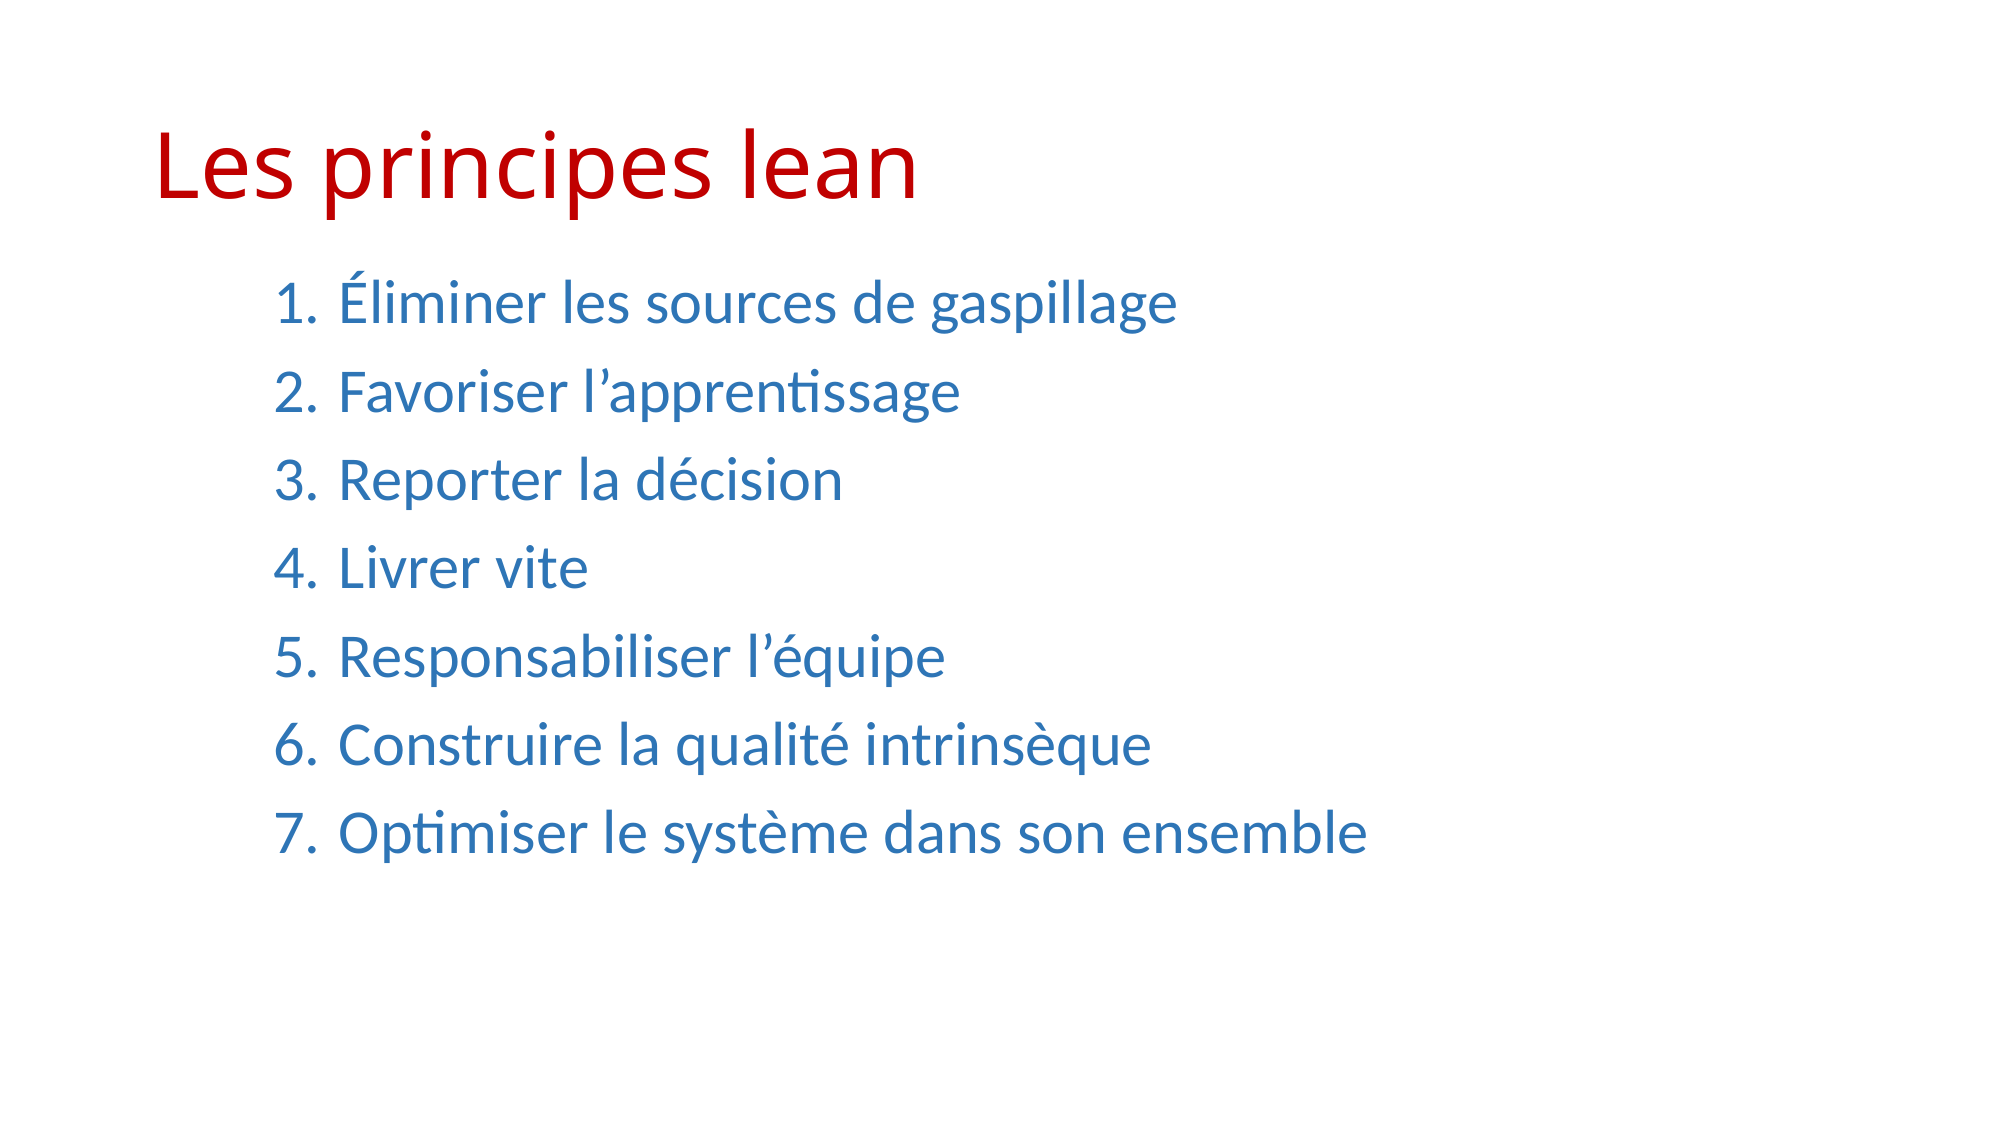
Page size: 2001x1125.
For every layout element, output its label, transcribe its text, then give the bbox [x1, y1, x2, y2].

list Éliminer les sources de gaspillage Favoriser l’apprentissage Reporter la décision Livrer vite Responsabiliser l’équipe Construire la qualité intrinsèque Optimiser le système dans son ensemble [258, 262, 1563, 1006]
title Les principes lean [137, 59, 1863, 278]
